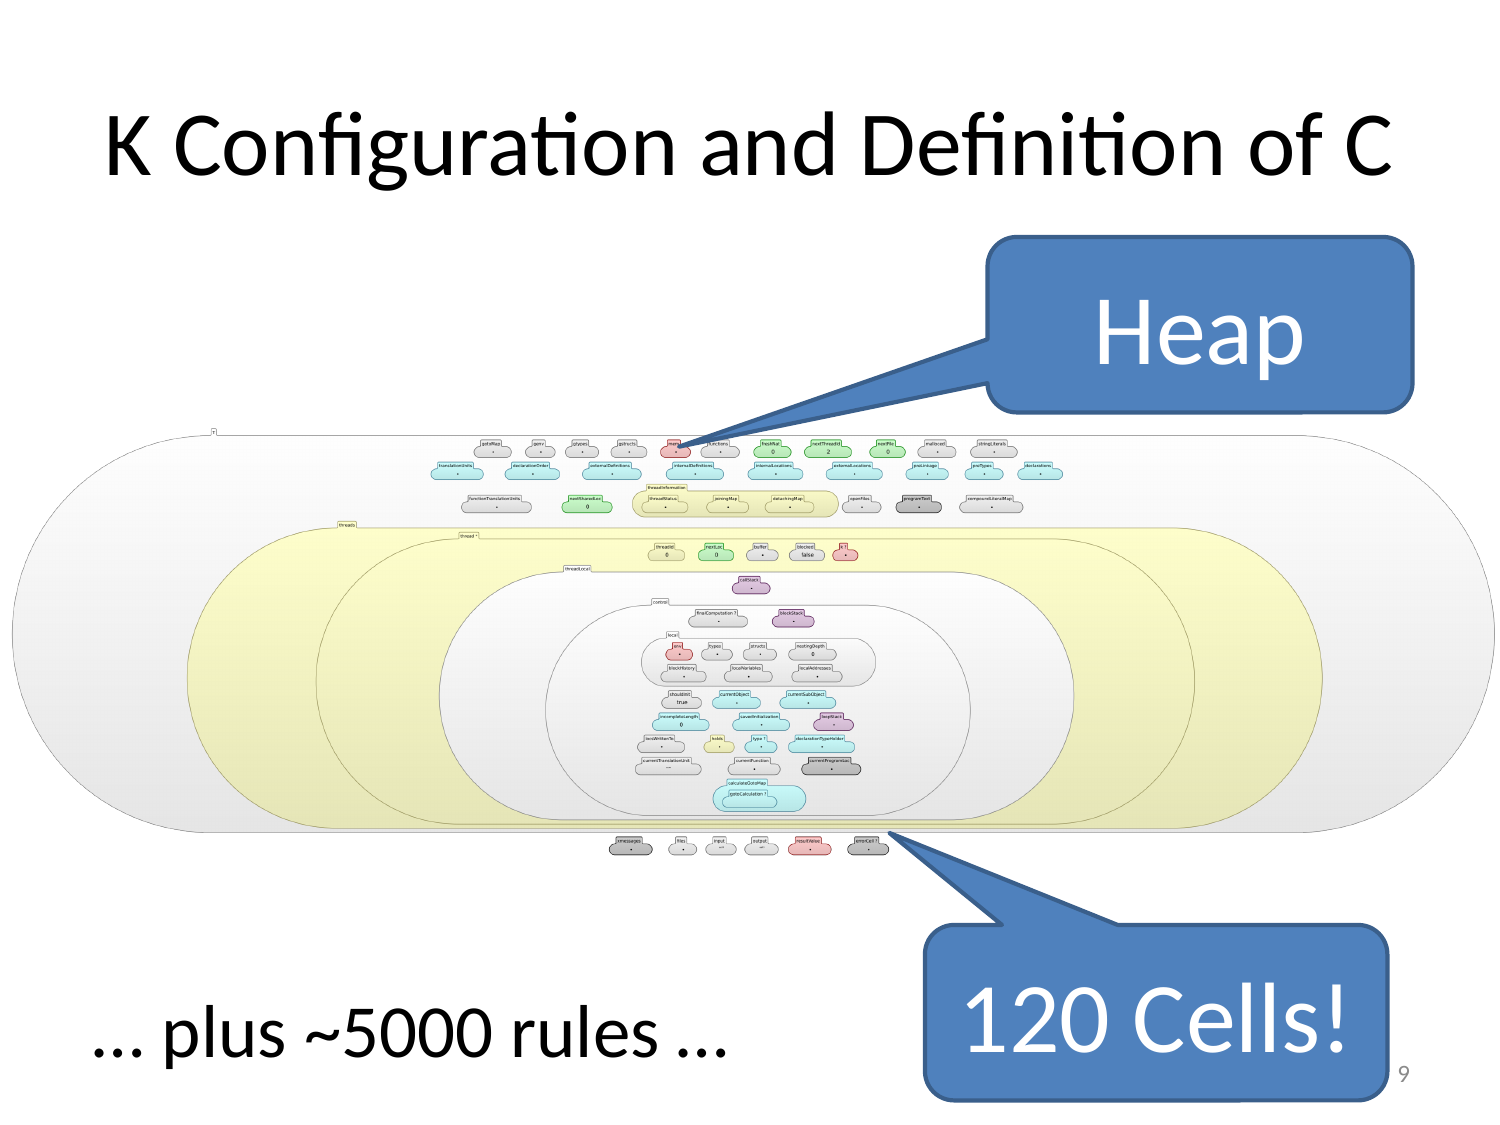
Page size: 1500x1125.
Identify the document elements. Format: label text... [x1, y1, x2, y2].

slide_number 9 [1074, 1042, 1425, 1103]
title K Configuration and Definition of C [75, 45, 1425, 233]
text_box Heap [740, 234, 1415, 423]
picture [0, 424, 1500, 861]
text_box … plus ~5000 rules … [78, 974, 744, 1080]
text_box 120 Cells! [922, 870, 1390, 1103]
